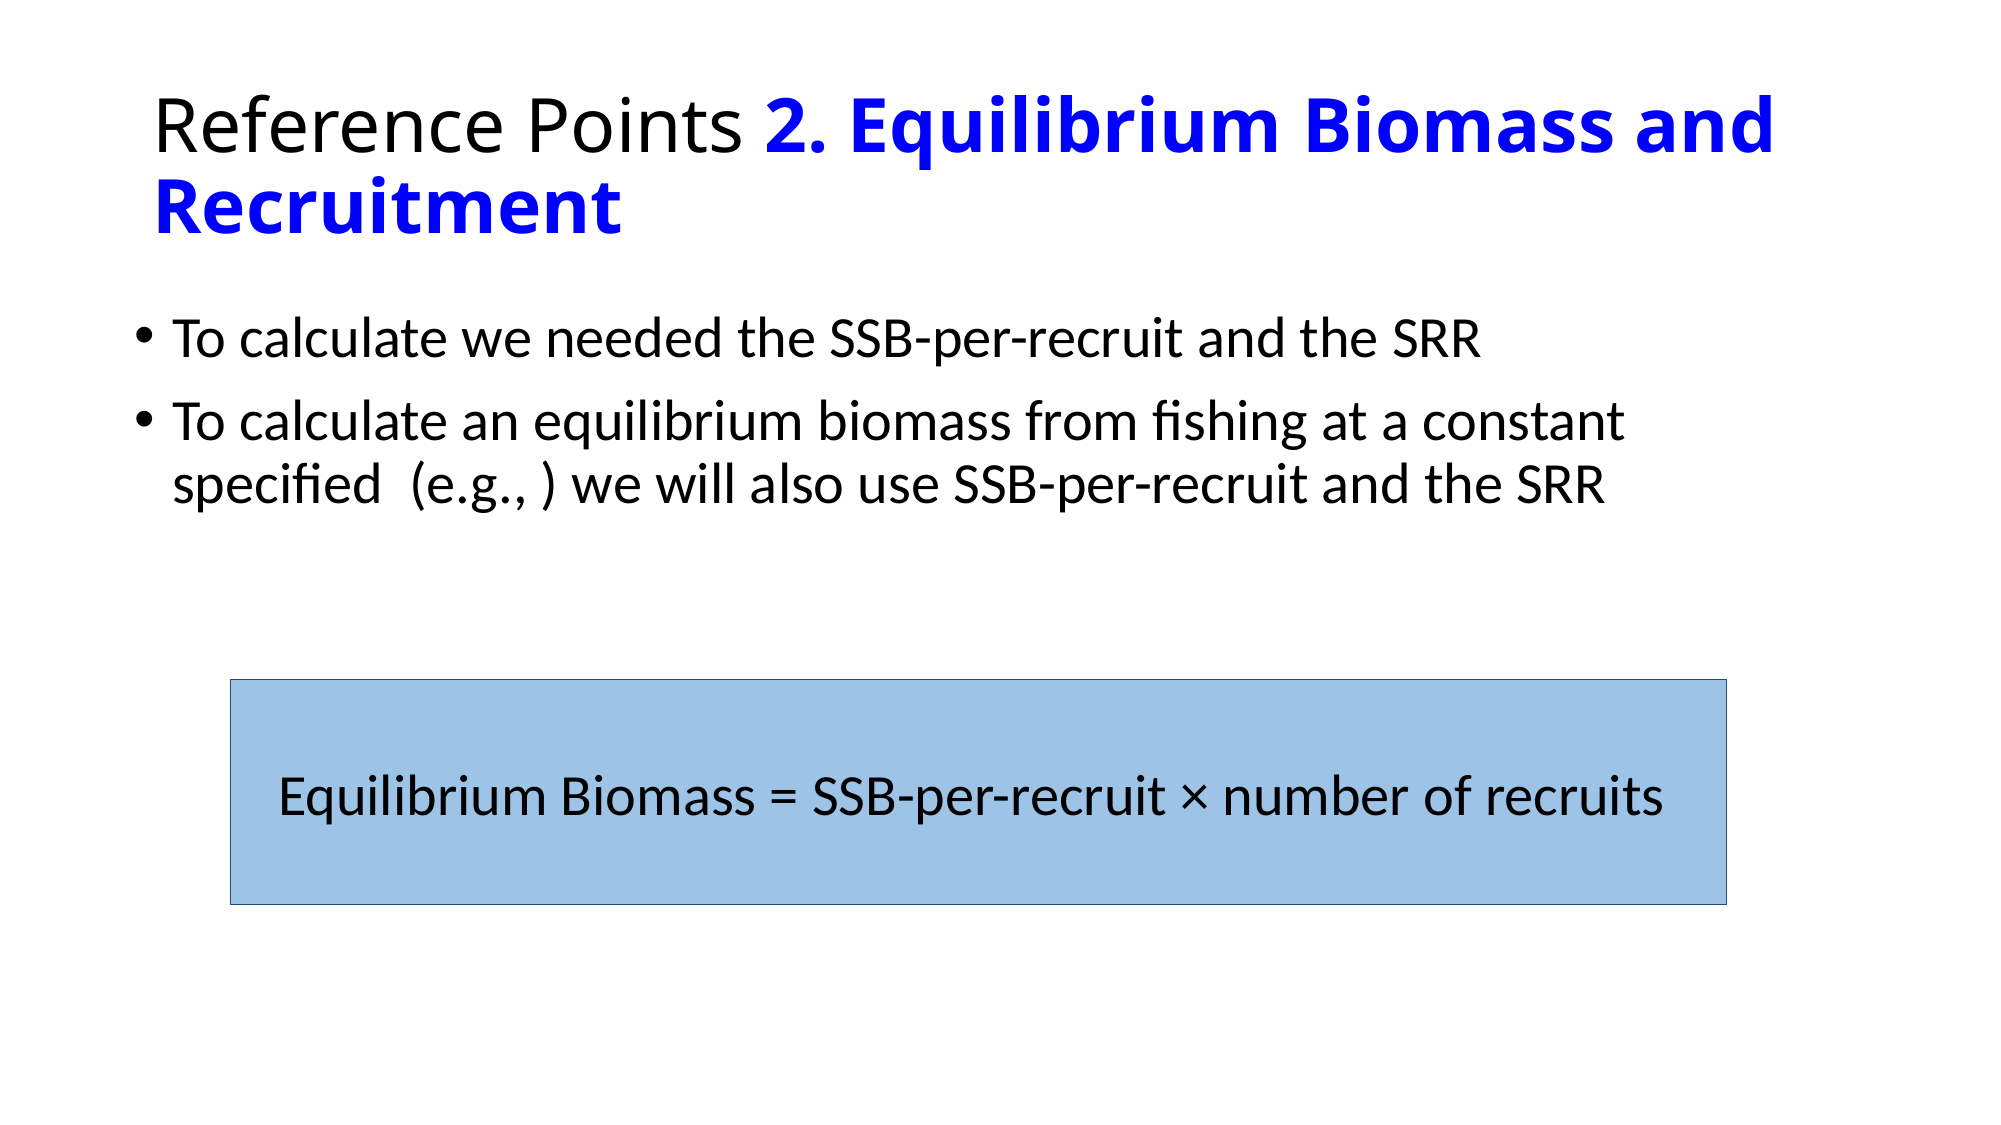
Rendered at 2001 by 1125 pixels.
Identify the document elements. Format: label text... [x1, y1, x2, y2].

title Reference Points 2. Equilibrium Biomass and Recruitment [137, 59, 1916, 278]
text_box Equilibrium Biomass = SSB-per-recruit × number of recruits [230, 679, 1727, 905]
